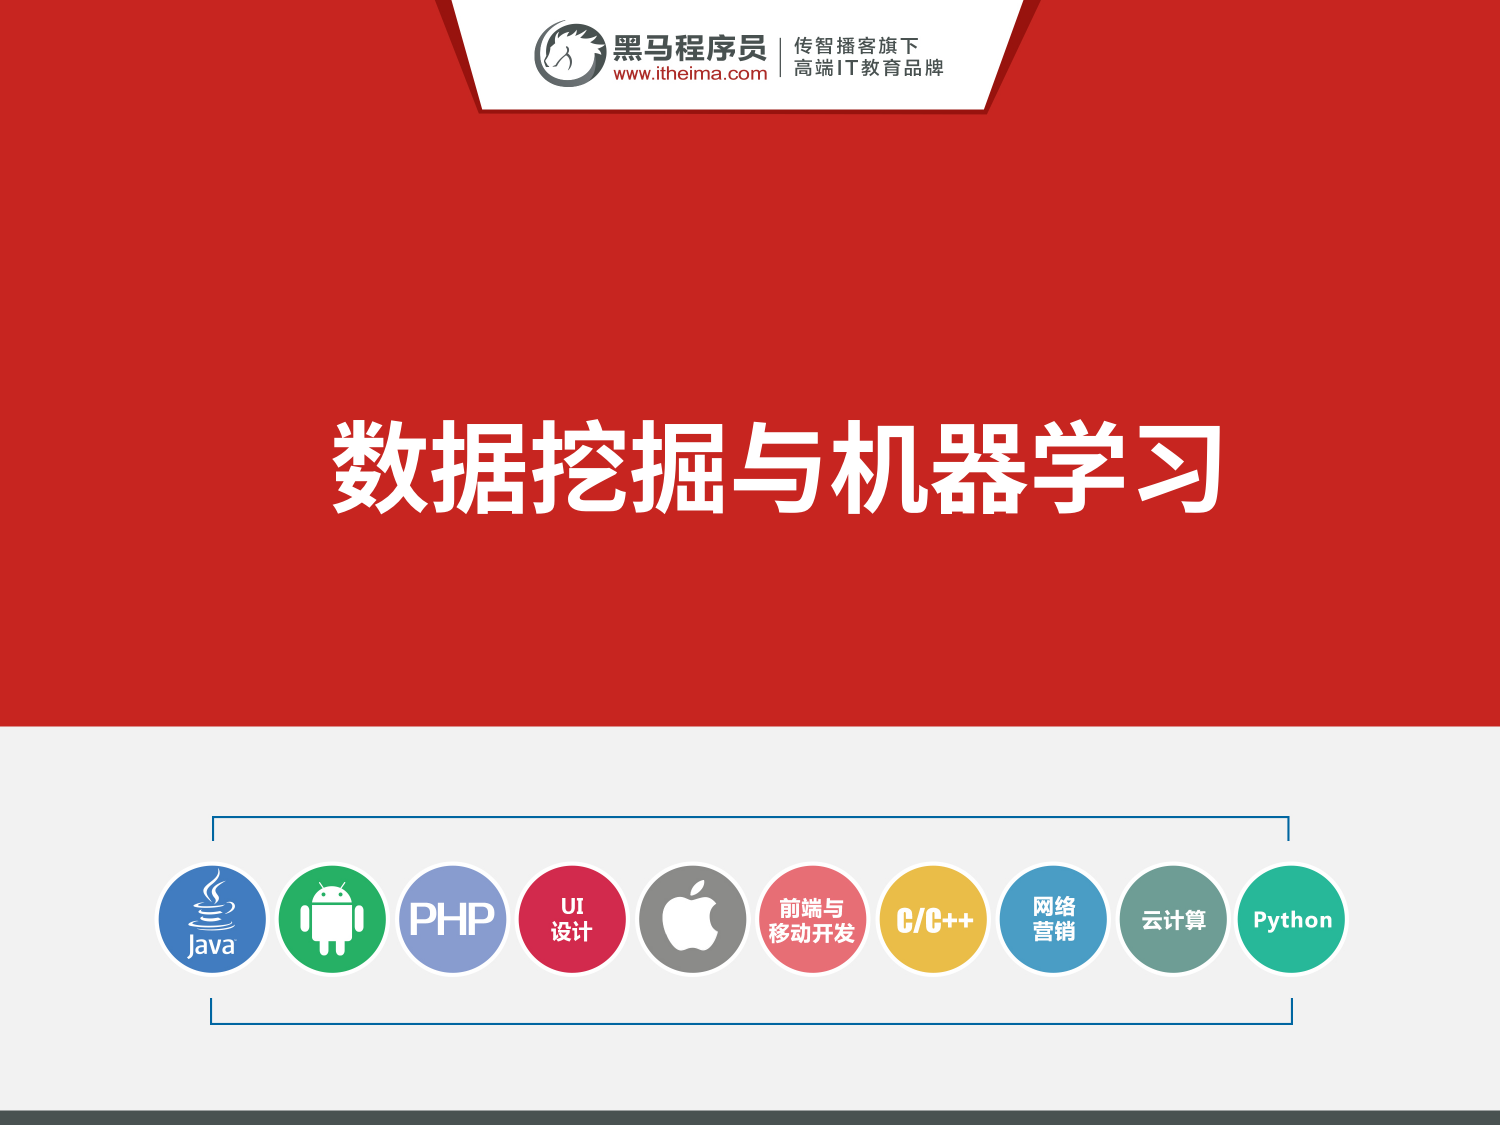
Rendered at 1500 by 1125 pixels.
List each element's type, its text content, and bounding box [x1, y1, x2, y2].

picture [0, 0, 1500, 1125]
text_box 数据挖掘与机器学习 [315, 398, 1245, 533]
